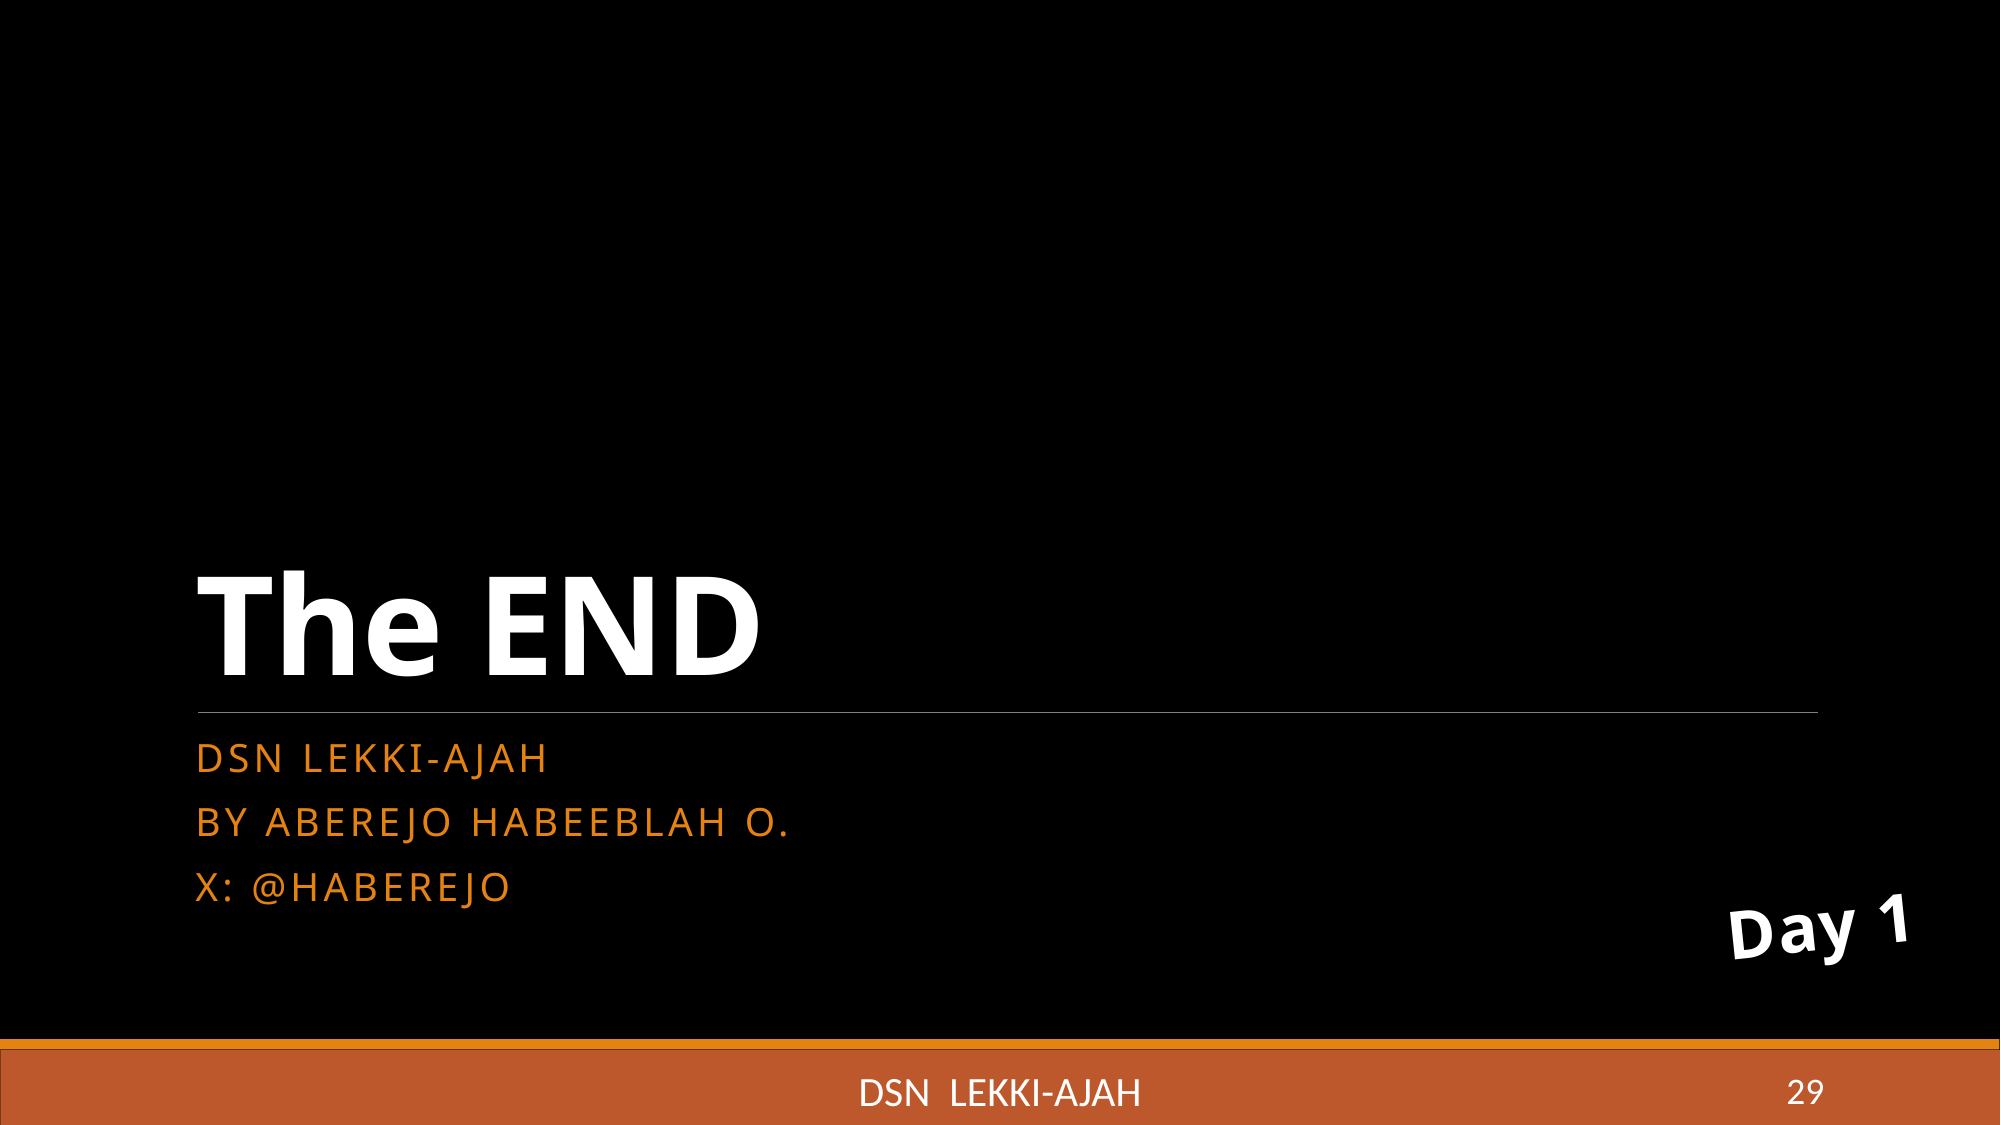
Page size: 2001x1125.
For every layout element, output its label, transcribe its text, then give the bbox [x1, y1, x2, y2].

text_box Day 1 [1706, 853, 1954, 983]
slide_number 29 [1624, 1059, 1840, 1120]
subtitle DSN LEKKI-AJAH BY ABEREJO HABEEBLAH O. X: @haberejo [180, 730, 1831, 919]
footer DSN LEKKI-AJAH [604, 1059, 1396, 1120]
title The END [180, 126, 1830, 712]
